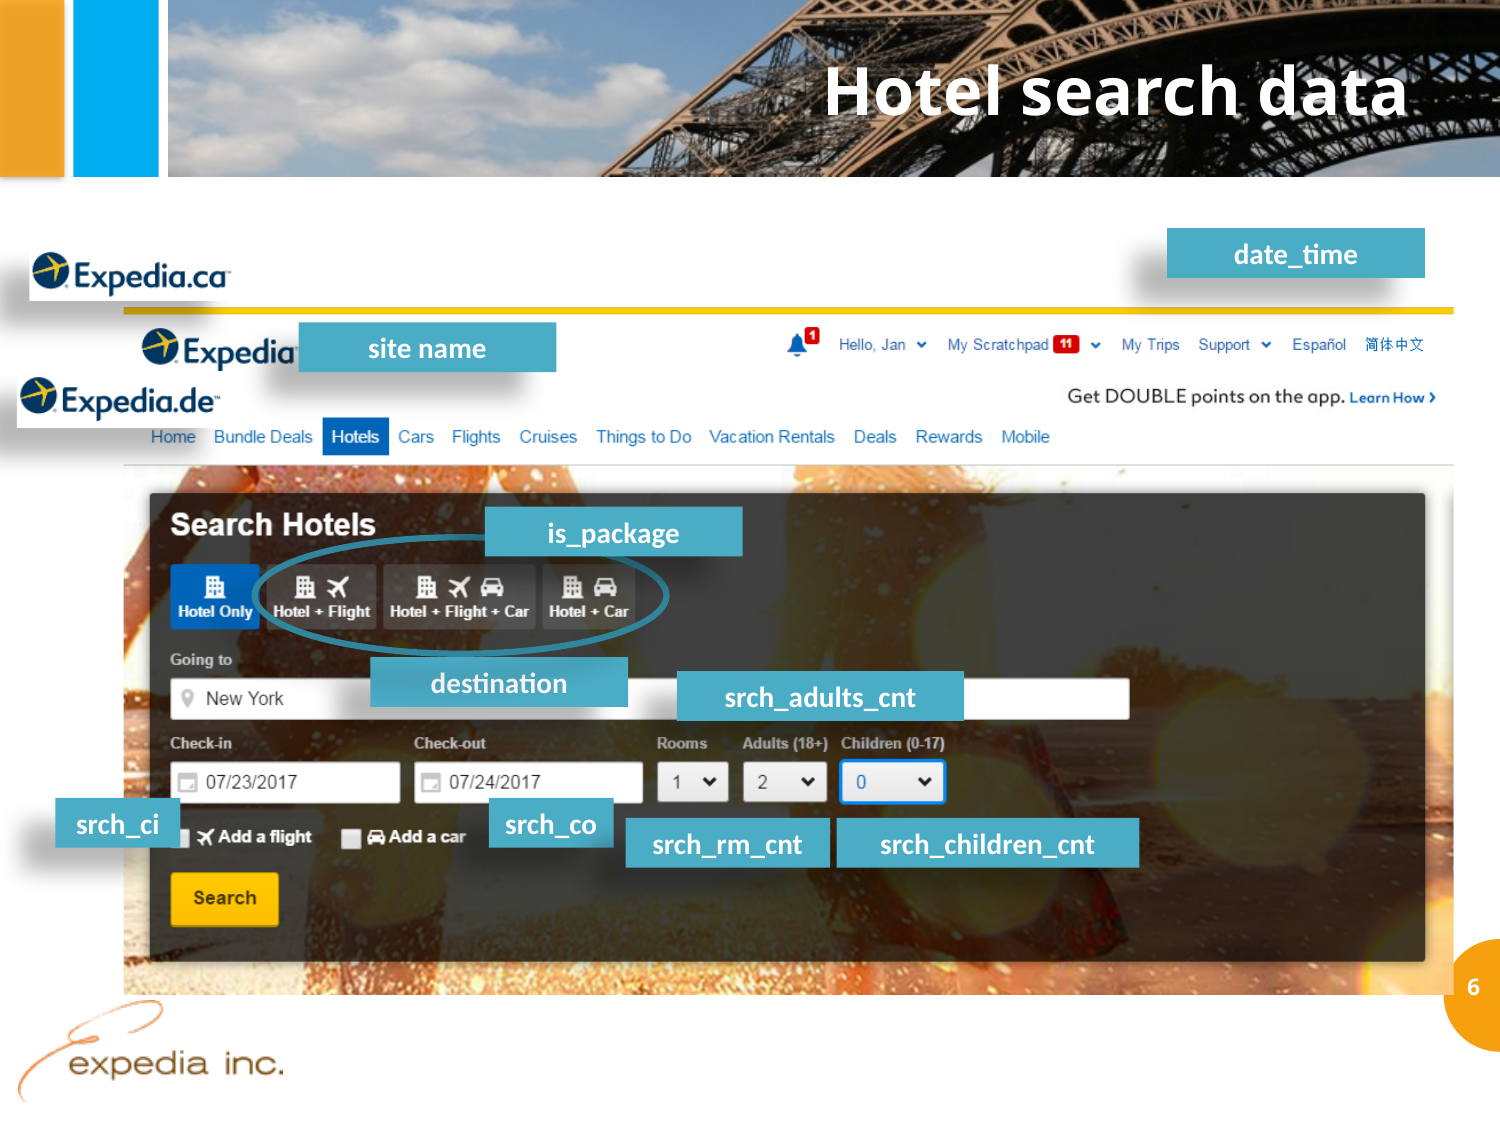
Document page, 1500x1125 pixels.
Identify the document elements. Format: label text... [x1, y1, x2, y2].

text_box date_time [1167, 228, 1425, 278]
title Hotel search data [75, 22, 1425, 155]
picture [29, 245, 240, 301]
picture [16, 307, 1454, 995]
picture [168, 0, 1500, 177]
text_box srch_ci [55, 797, 118, 848]
slide_number 5 [1452, 964, 1500, 1025]
picture [18, 1000, 283, 1103]
